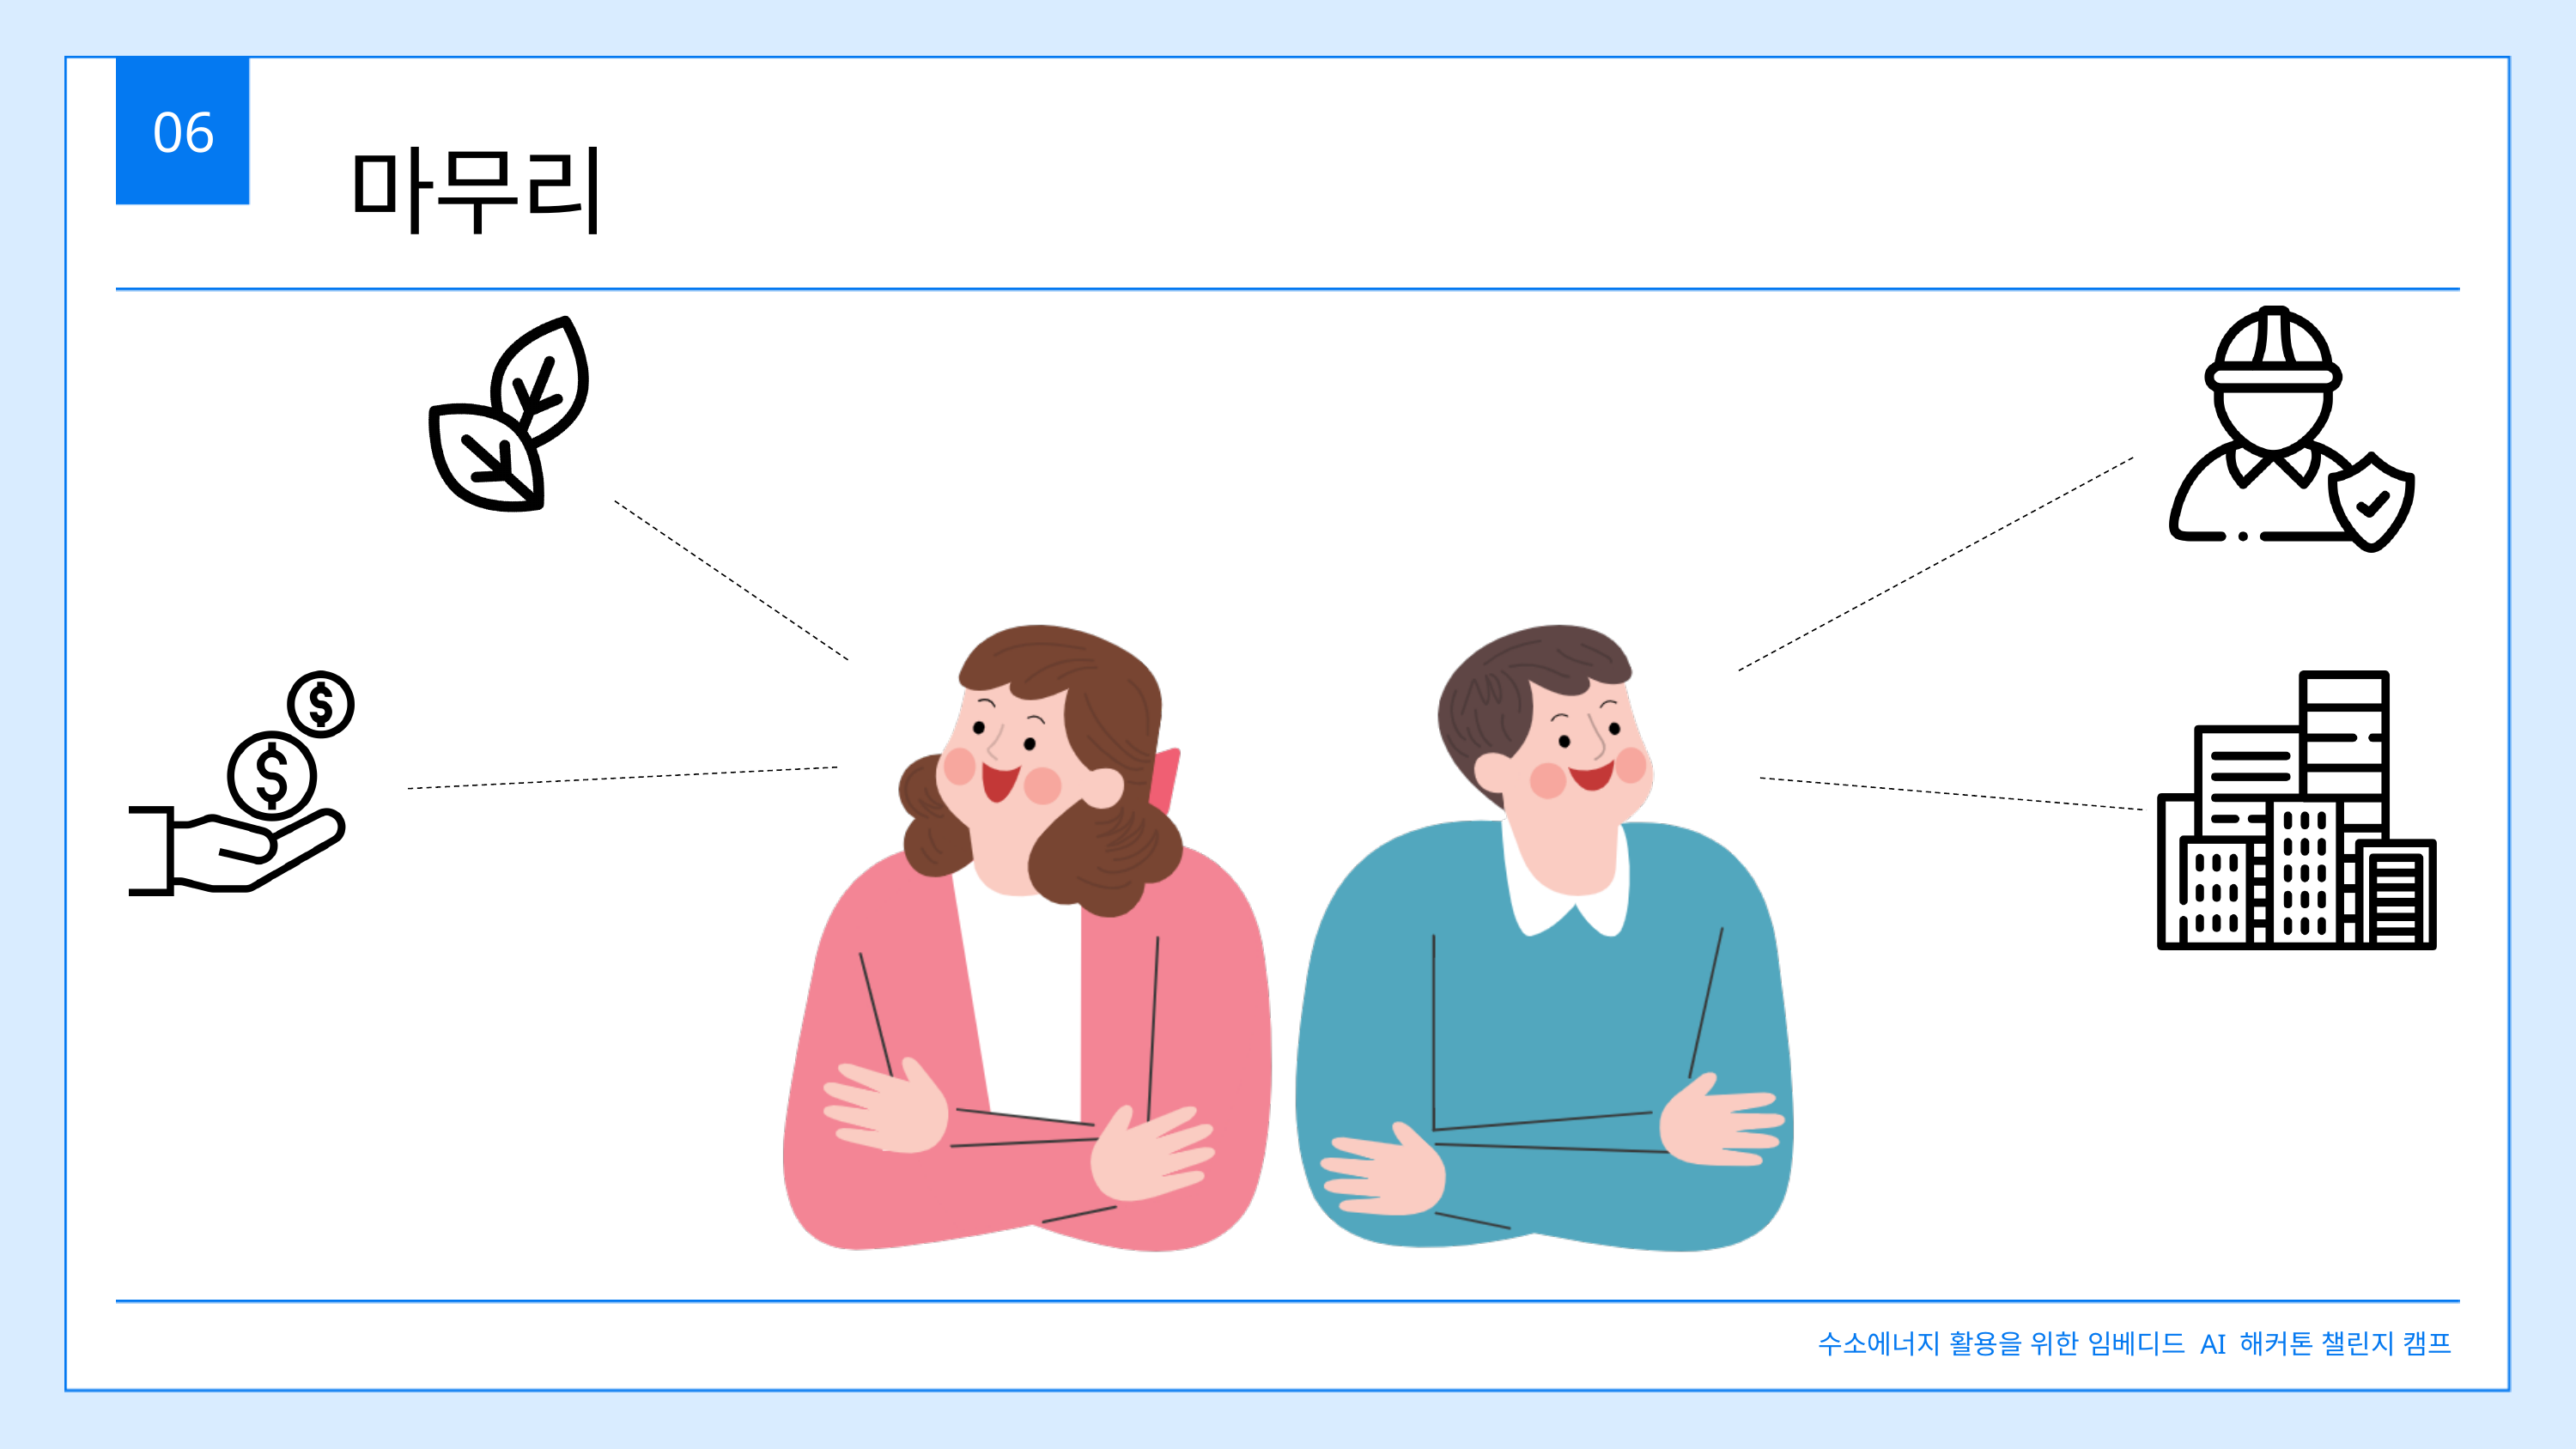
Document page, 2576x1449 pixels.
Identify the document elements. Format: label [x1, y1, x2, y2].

text_box [611, 499, 848, 660]
picture [64, 56, 2512, 1393]
text_box [1759, 777, 2148, 810]
text_box [1738, 455, 2136, 671]
text_box [407, 767, 838, 789]
